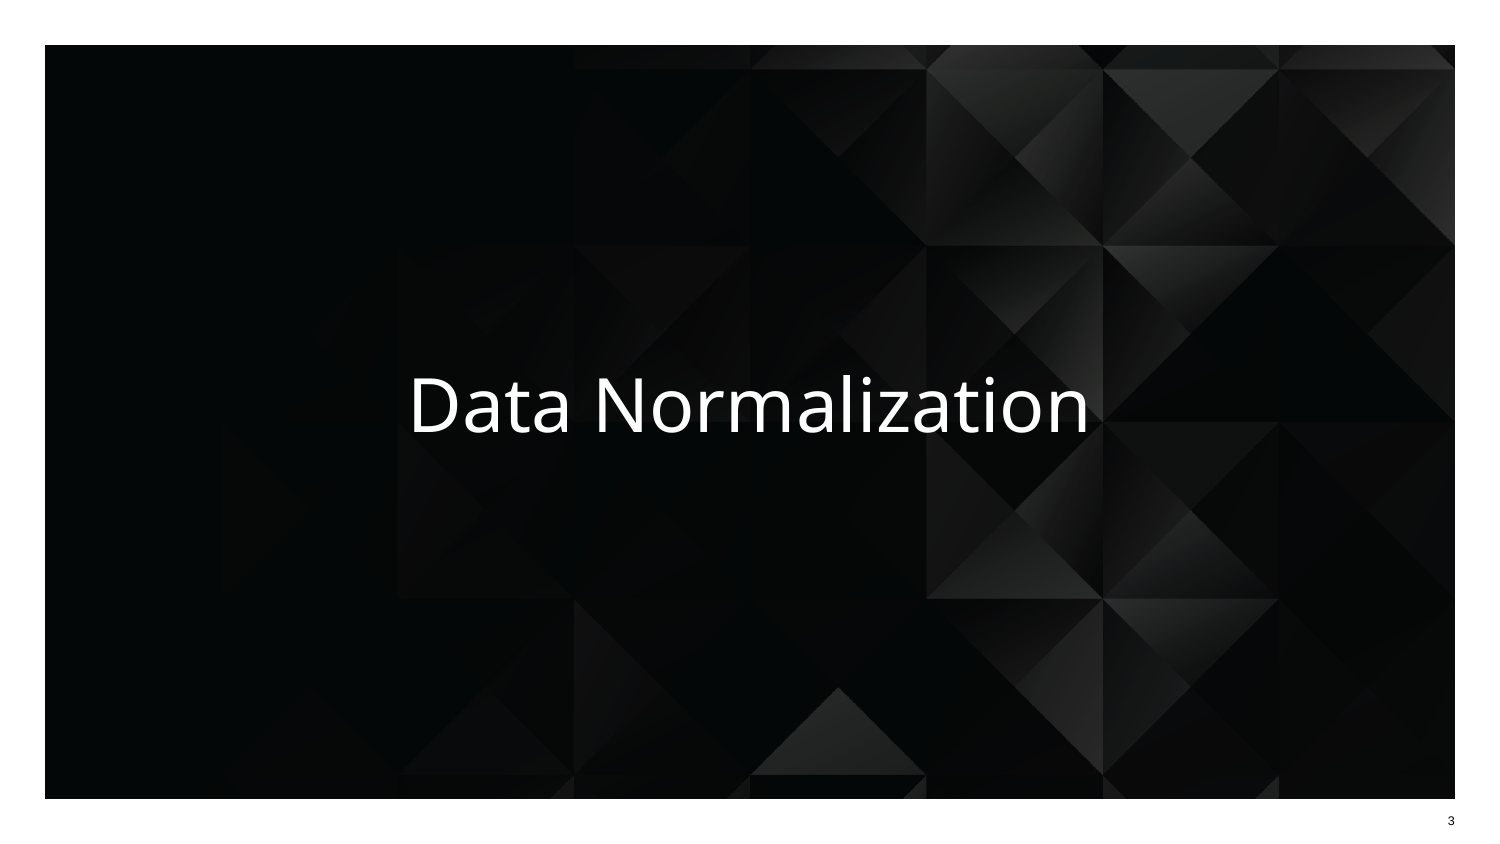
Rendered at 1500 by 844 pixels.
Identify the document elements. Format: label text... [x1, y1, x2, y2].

title Data Normalization [45, 342, 1455, 473]
picture [45, 473, 1455, 799]
slide_number ‹#› [1412, 813, 1455, 831]
picture [45, 45, 1455, 342]
